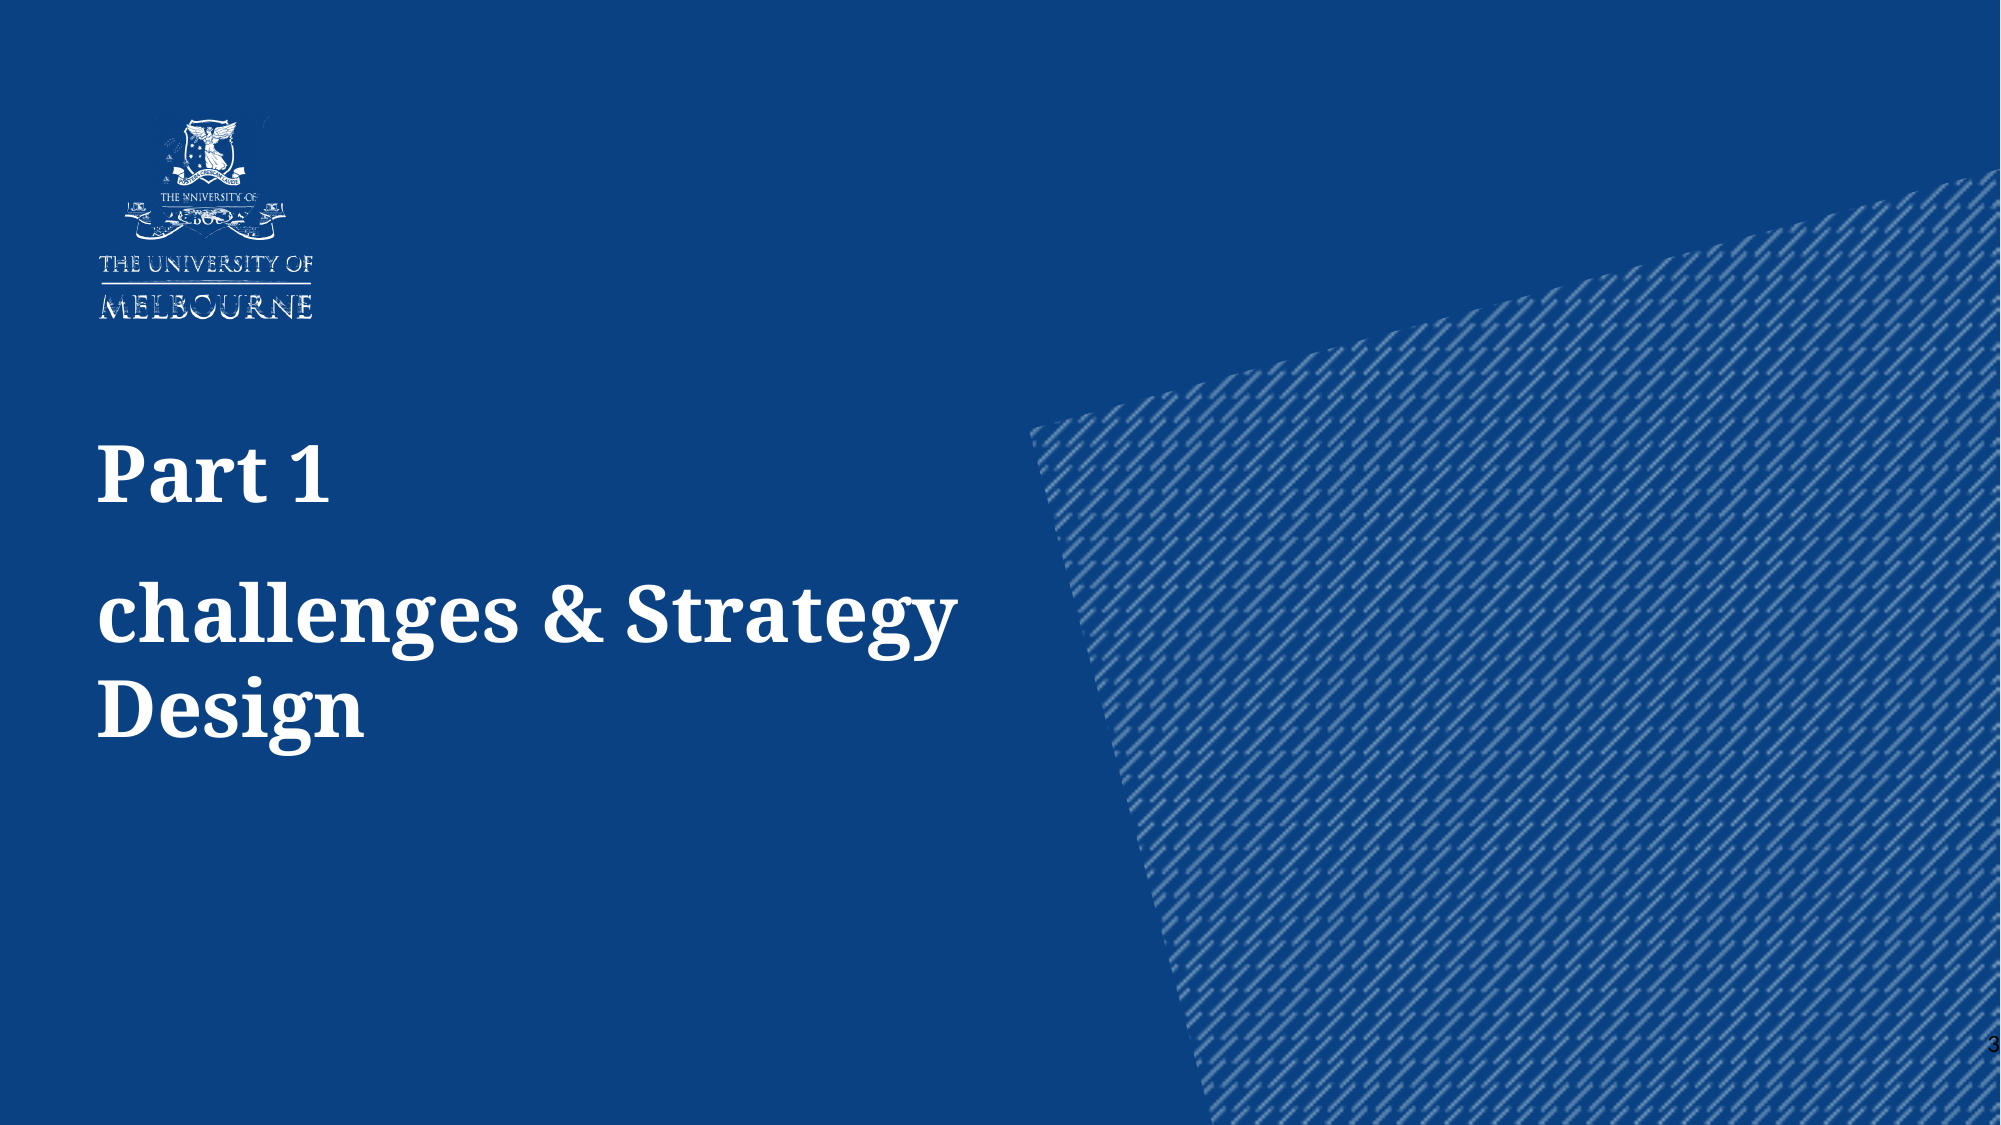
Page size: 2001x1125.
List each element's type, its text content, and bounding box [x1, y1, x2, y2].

subtitle Part 1 challenges & Strategy Design [82, 408, 1077, 781]
picture [69, 74, 342, 348]
slide_number 3 [1876, 1012, 2000, 1073]
